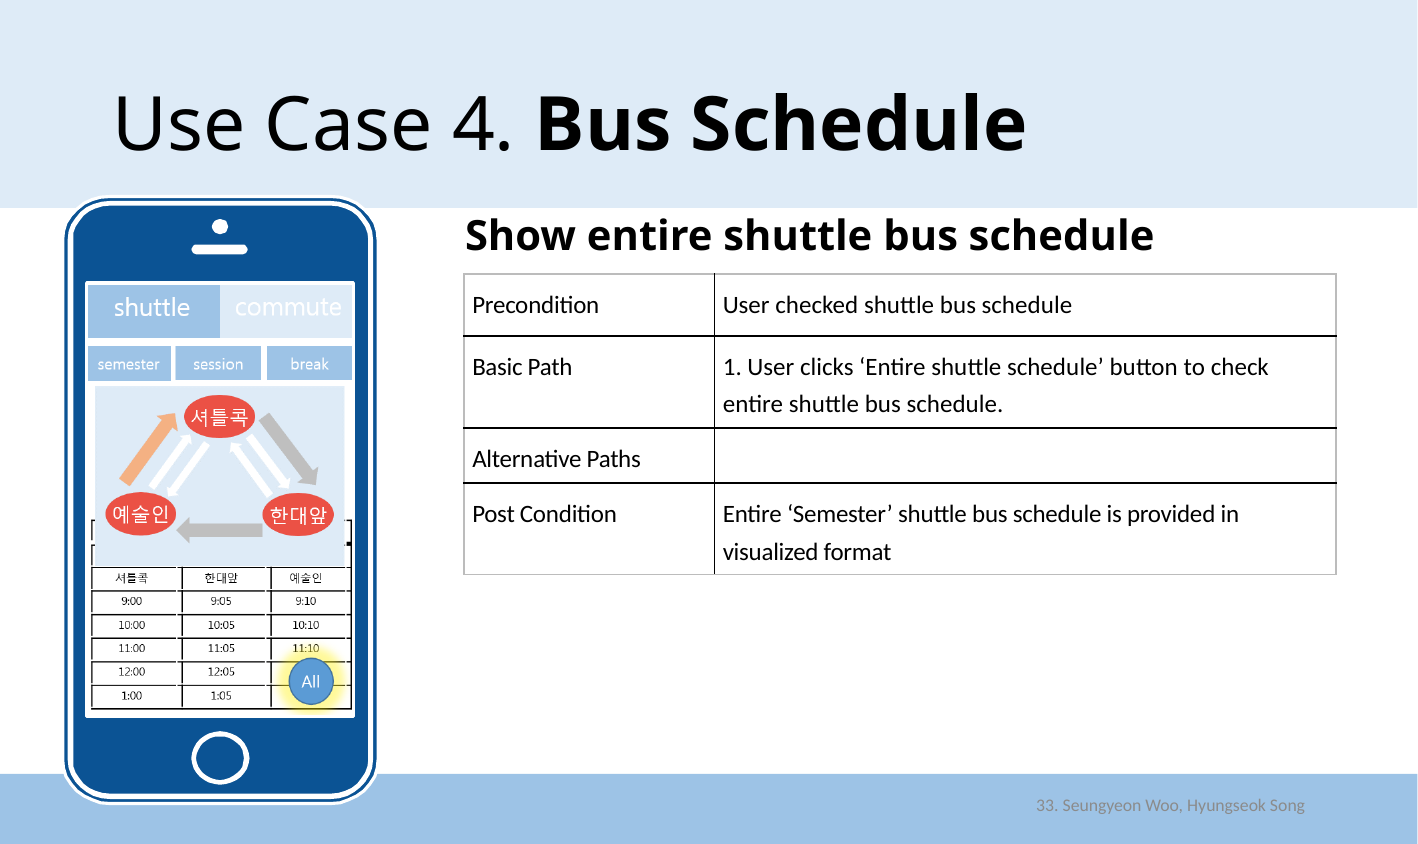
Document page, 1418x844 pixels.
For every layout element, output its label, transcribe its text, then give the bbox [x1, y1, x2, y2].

table_cell Entire ‘Semester’ shuttle bus schedule is provided in visualized format [715, 484, 1335, 574]
table_cell Alternative Paths [465, 429, 714, 482]
table_cell Post Condition [465, 484, 714, 574]
picture [83, 275, 359, 730]
table_cell Basic Path [465, 337, 714, 427]
table_header User checked shuttle bus schedule [715, 275, 1335, 335]
table_cell [715, 429, 1335, 482]
table_header Precondition [465, 275, 714, 335]
text_box Show entire shuttle bus schedule [450, 199, 1418, 276]
table_cell 1. User clicks ‘Entire shuttle schedule’ button to check entire shuttle bus schedule. [715, 337, 1335, 427]
slide_number 33. Seungyeon Woo, Hyungseok Song [1001, 782, 1320, 827]
text_box [62, 196, 379, 804]
title Use Case 4. Bus Schedule [97, 44, 1320, 208]
